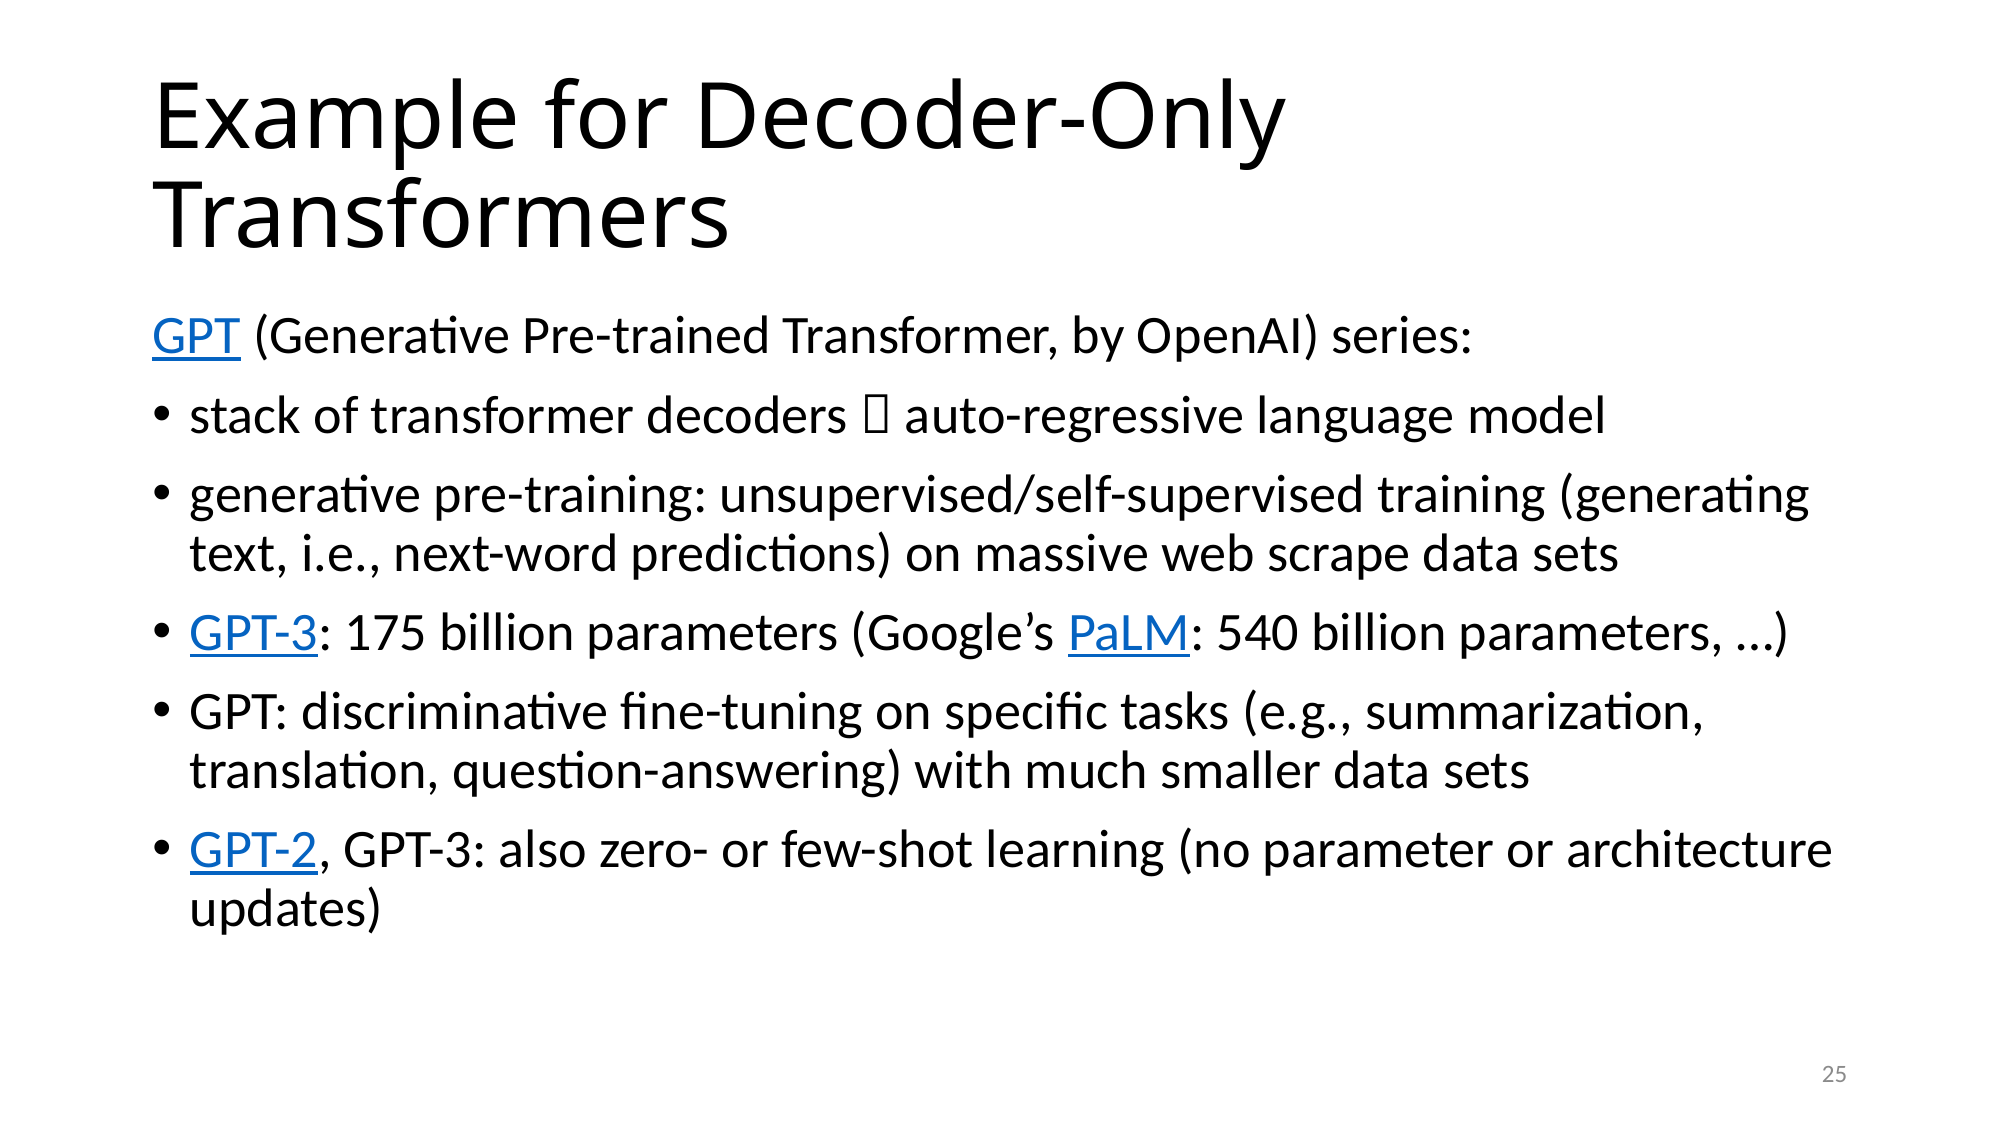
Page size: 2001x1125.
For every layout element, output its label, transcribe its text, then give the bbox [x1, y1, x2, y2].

title Example for Decoder-Only Transformers [137, 59, 1863, 278]
slide_number 25 [1412, 1042, 1863, 1103]
list GPT (Generative Pre-trained Transformer, by OpenAI) series: stack of transformer decoders  auto-regressive language model generative pre-training: unsupervised/self-supervised training (generating text, i.e., next-word predictions) on massive web scrape data sets GPT-3: 175 billion parameters (Google’s PaLM: 540 billion parameters, …) GPT: discriminative fine-tuning on specific tasks (e.g., summarization, translation, question-answering) with much smaller data sets GPT-2, GPT-3: also zero- or few-shot learning (no parameter or architecture updates) [137, 299, 1863, 1014]
